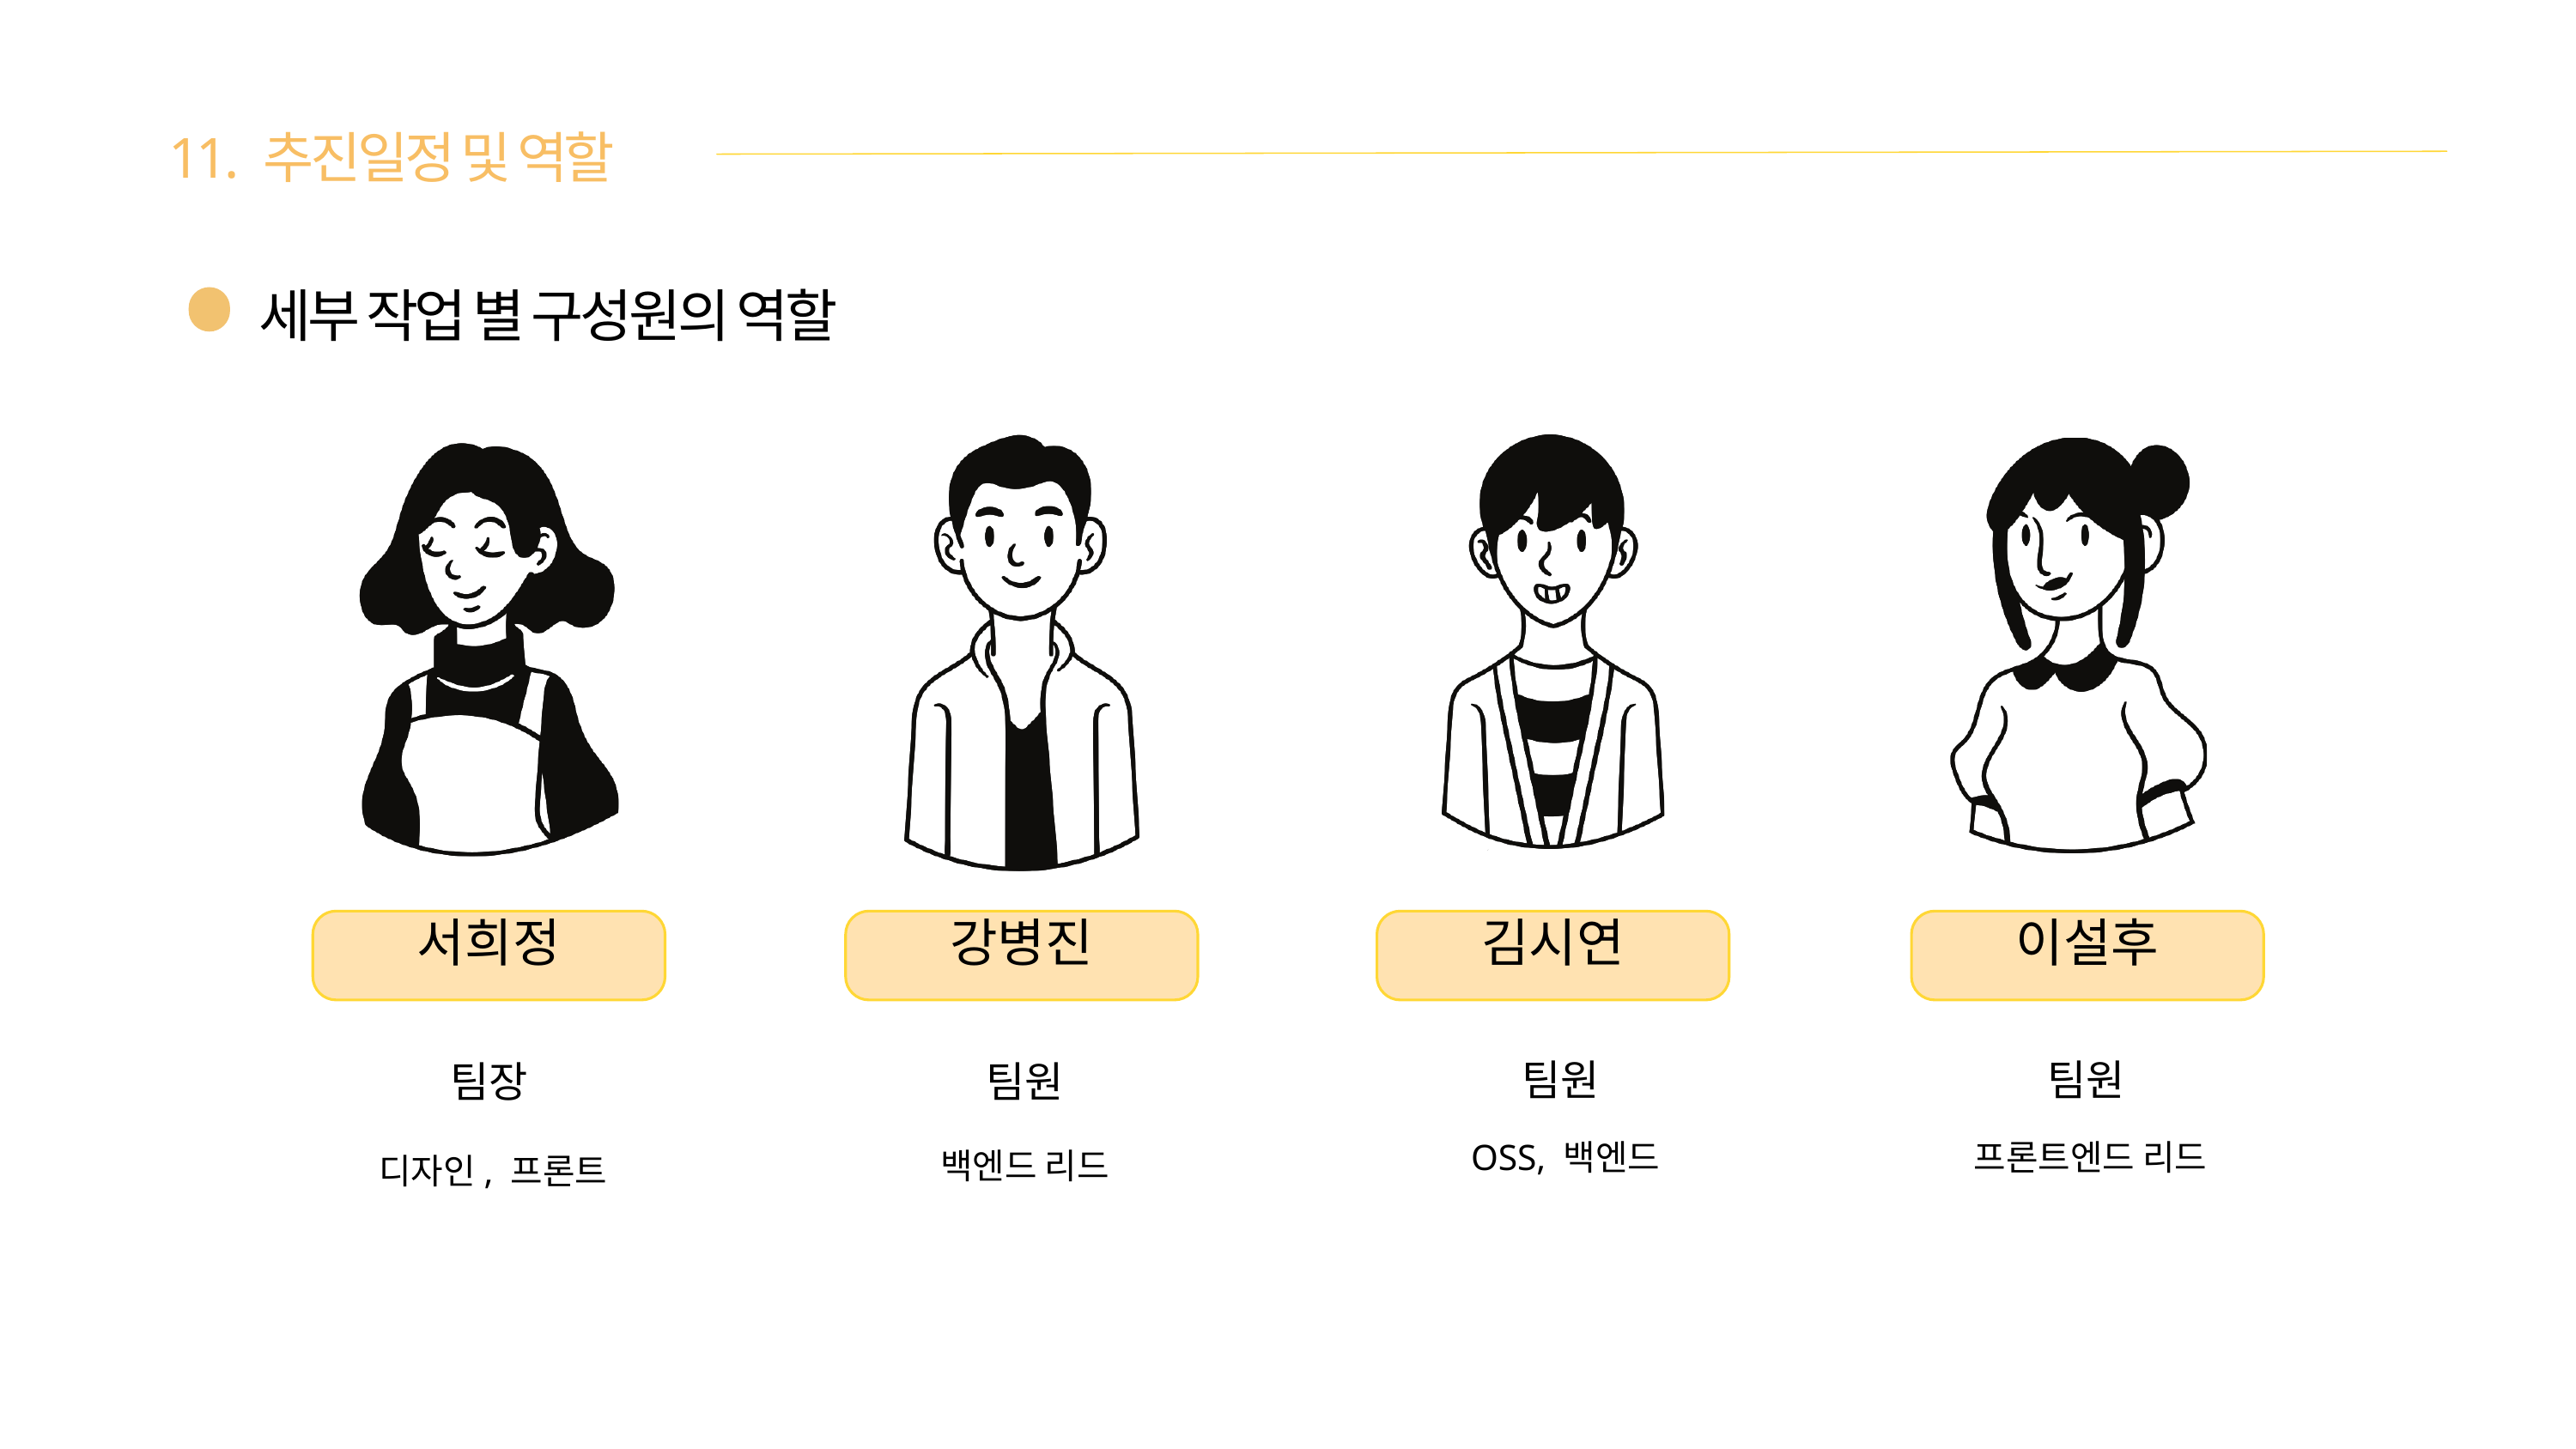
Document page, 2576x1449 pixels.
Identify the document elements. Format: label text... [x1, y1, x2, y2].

text_box 11. 추진일정 및 역할 [168, 112, 717, 190]
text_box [1376, 911, 1729, 1001]
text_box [313, 911, 665, 1001]
text_box [1950, 438, 2208, 853]
text_box 팀원 [1862, 1044, 2310, 1104]
text_box OSS, 백엔드 [1385, 1128, 1746, 1178]
text_box 팀장 [304, 1046, 673, 1106]
text_box [359, 441, 619, 857]
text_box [845, 911, 1199, 1001]
text_box 디자인, 프론트 [313, 1142, 673, 1191]
text_box 팀원 [1376, 1044, 1746, 1104]
text_box 프론트엔드 리드 [1911, 1128, 2271, 1178]
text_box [188, 275, 1356, 344]
text_box 팀원 [841, 1046, 1210, 1106]
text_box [1911, 911, 2264, 1001]
text_box [904, 434, 1139, 871]
text_box 백엔드 리드 [845, 1137, 1206, 1186]
text_box [1442, 434, 1665, 851]
